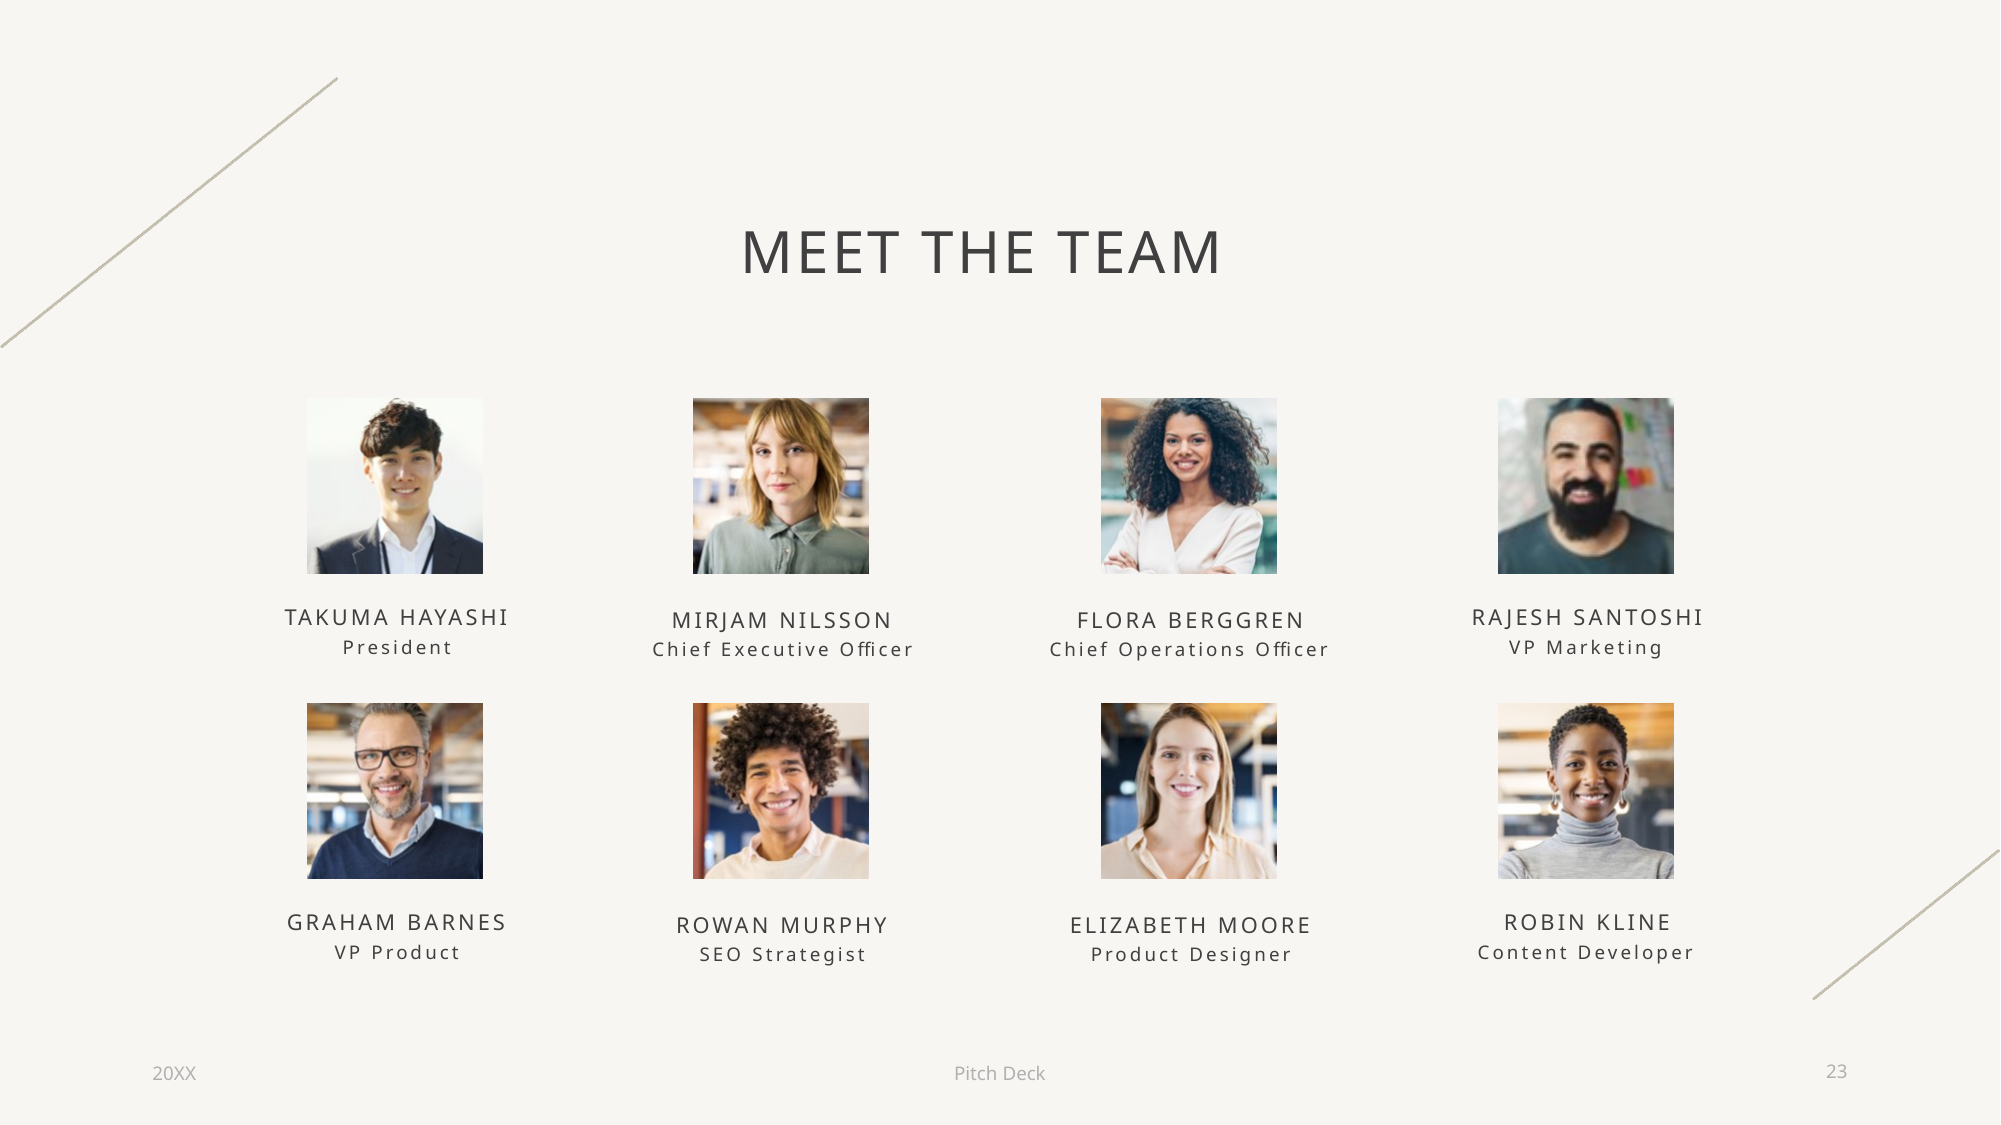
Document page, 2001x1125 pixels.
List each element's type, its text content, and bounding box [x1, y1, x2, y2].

picture [0, 77, 338, 348]
slide_number 23 [1412, 1042, 1863, 1103]
list GRAHAM BARNES [246, 904, 547, 925]
list ROWAN MURPHY [631, 906, 932, 927]
picture [1101, 398, 1277, 574]
list Product Designer [1021, 927, 1360, 984]
list ELIZABETH MOORE [1040, 906, 1340, 927]
list President [228, 620, 566, 677]
slide_number 20XX [137, 1042, 588, 1103]
picture [307, 398, 483, 574]
list Chief Executive Officer [613, 622, 951, 680]
list Content Developer [1416, 925, 1754, 982]
picture [1498, 398, 1674, 574]
list Chief Operations Officer [1020, 622, 1358, 680]
picture [693, 703, 869, 879]
picture [1101, 703, 1277, 879]
list VP Marketing [1416, 620, 1754, 677]
list FLORA BERGGREN​ [1040, 601, 1340, 622]
list VP Product [228, 925, 566, 982]
list ROBIN KLINE [1436, 904, 1737, 925]
list RAJESH SANTOSHI [1436, 599, 1737, 620]
footer Pitch Deck [662, 1042, 1338, 1103]
list MIRJAM NILSSON​ [631, 601, 932, 622]
picture [307, 703, 483, 879]
list TAKUMA HAYASHI [246, 599, 547, 620]
title MEET THE TEAM [309, 146, 1691, 364]
picture [1812, 849, 2000, 1000]
picture [693, 398, 869, 574]
list SEO Strategist [613, 927, 951, 984]
picture [1498, 703, 1674, 879]
